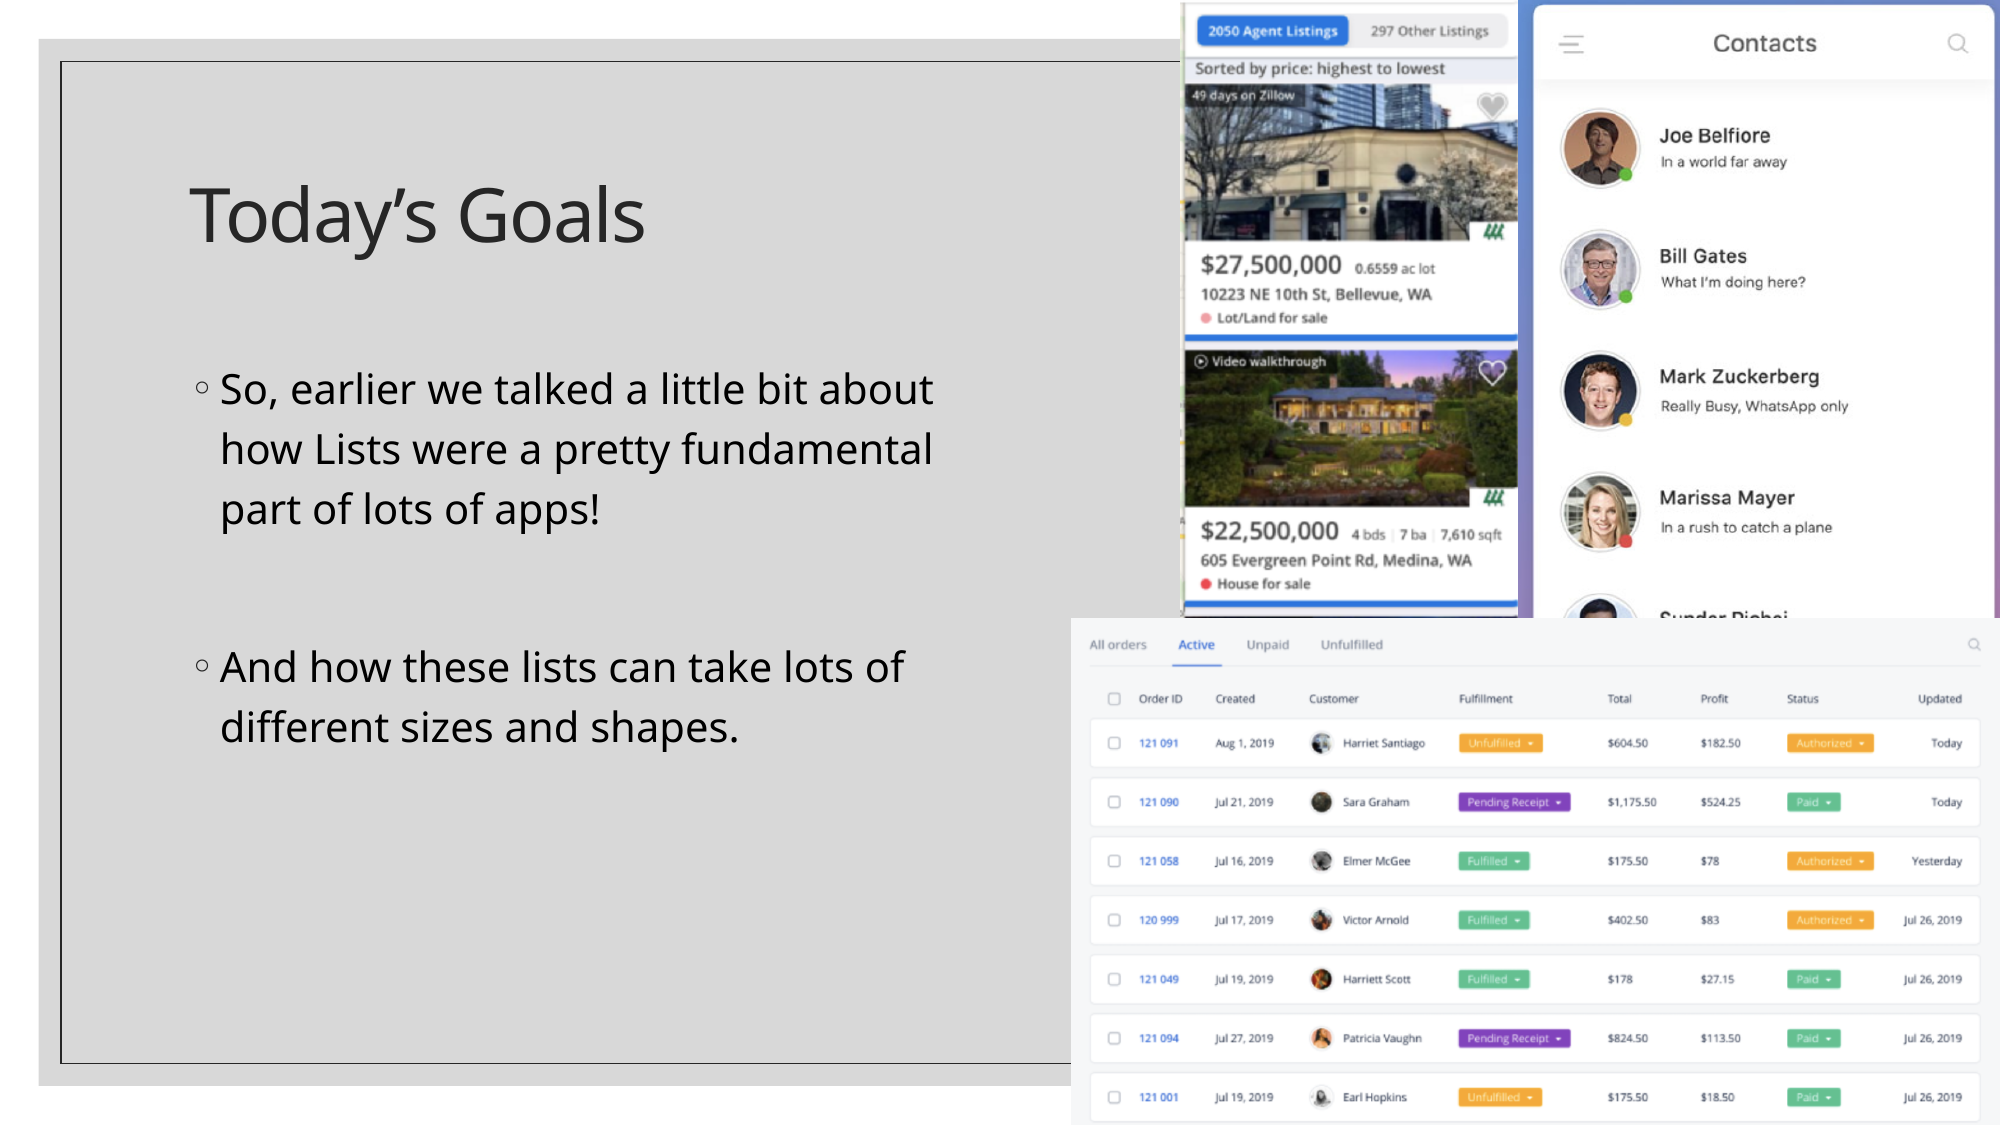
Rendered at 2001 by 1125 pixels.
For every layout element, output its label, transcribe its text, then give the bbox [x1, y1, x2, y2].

picture [1071, 0, 2000, 1125]
title Today’s Goals [174, 105, 1175, 331]
list So, earlier we talked a little bit about how Lists were a pretty fundamental part of lots of apps! And how these lists can take lots of different sizes and shapes. [174, 345, 1000, 977]
